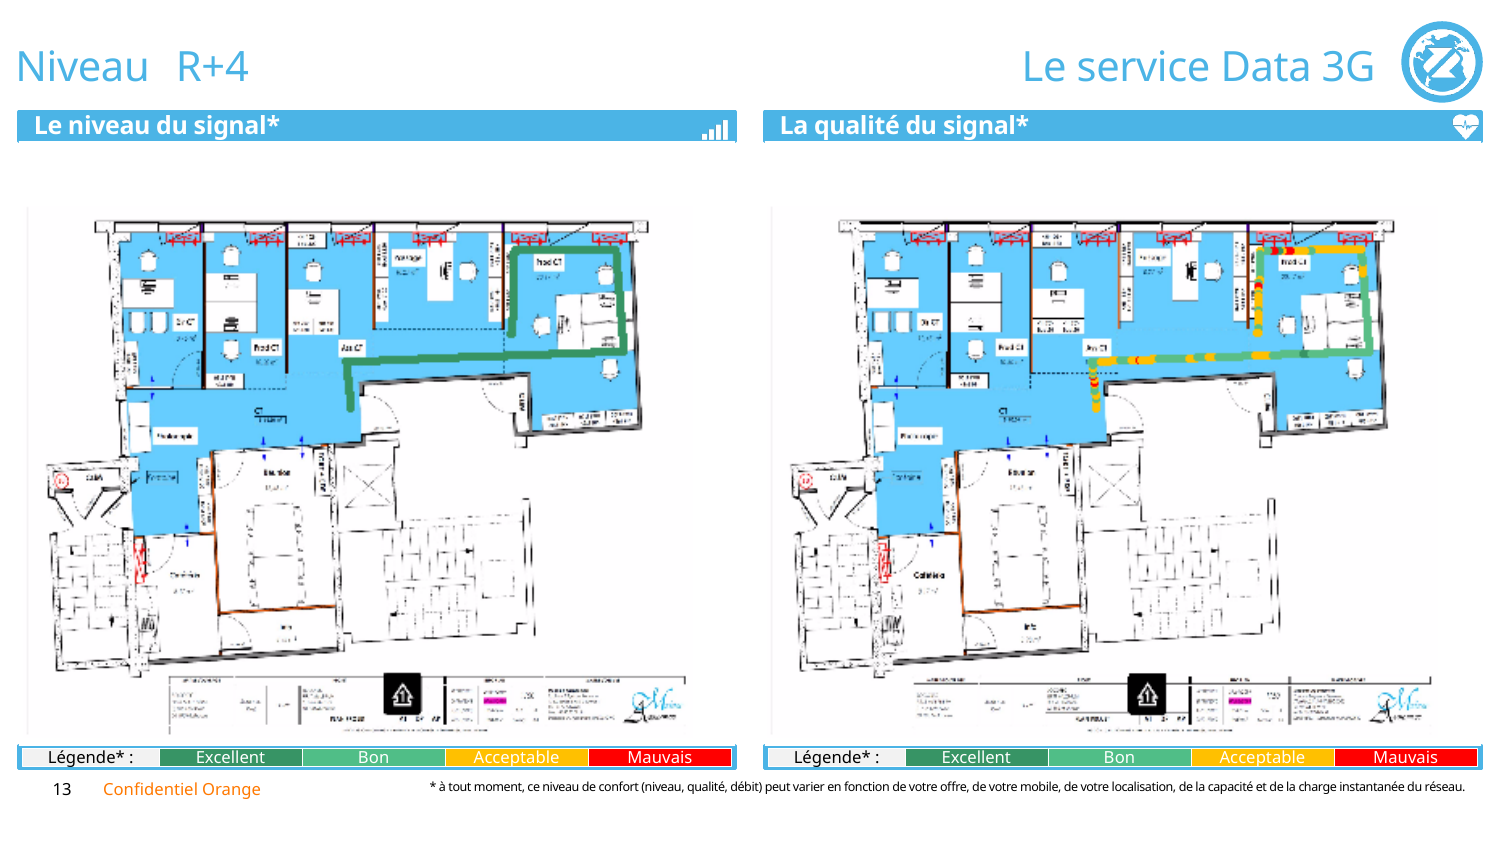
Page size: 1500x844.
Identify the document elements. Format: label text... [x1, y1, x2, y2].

picture [1403, 23, 1481, 101]
picture [764, 111, 1482, 746]
list R+4 [160, 45, 988, 92]
picture [18, 111, 736, 746]
